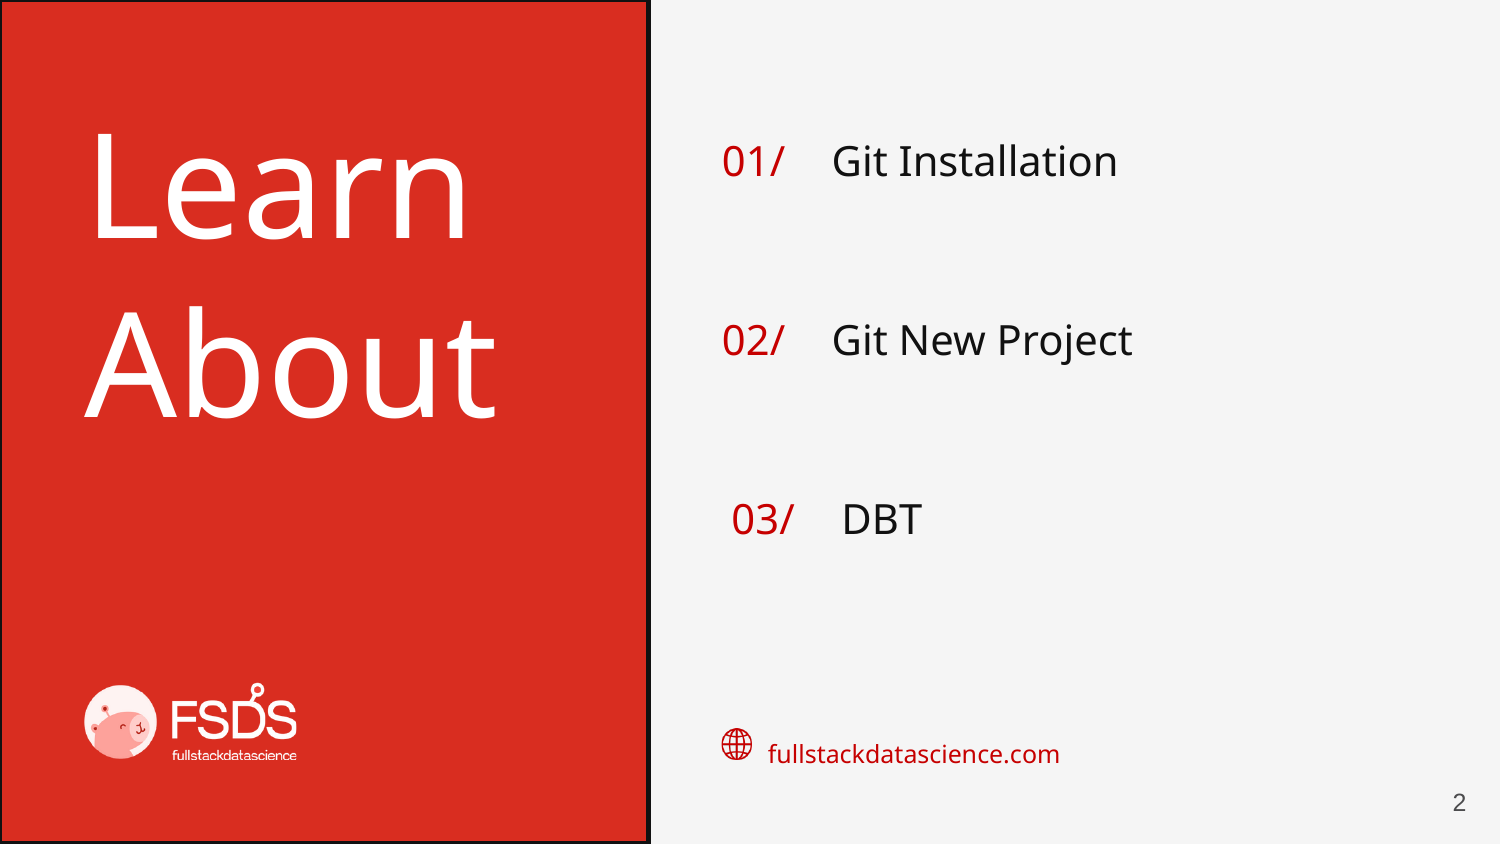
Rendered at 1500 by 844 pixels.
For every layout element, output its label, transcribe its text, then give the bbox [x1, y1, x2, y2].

text_box 02/ [721, 314, 821, 365]
text_box DBT [841, 492, 1477, 543]
text_box 01/ [721, 135, 821, 186]
text_box Git New Project [831, 314, 1467, 365]
text_box 2 [1414, 786, 1467, 817]
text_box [721, 725, 1106, 760]
text_box 03/ [731, 492, 830, 543]
text_box Git Installation [831, 135, 1500, 186]
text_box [0, 0, 649, 844]
